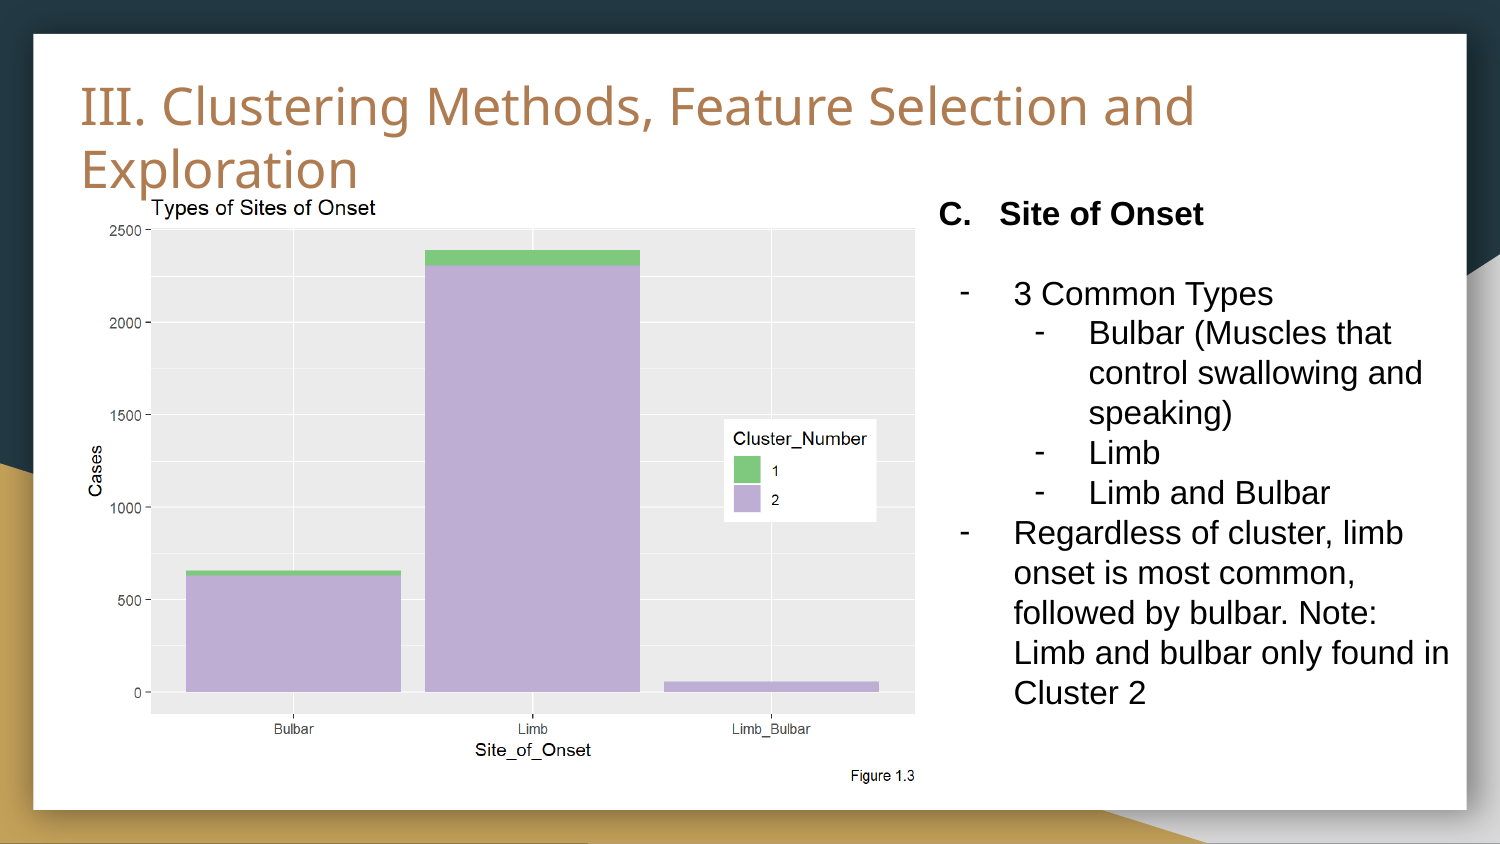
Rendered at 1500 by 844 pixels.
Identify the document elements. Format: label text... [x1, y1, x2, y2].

text_box C. Site of Onset 3 Common Types Bulbar (Muscles that control swallowing and speaking) Limb Limb and Bulbar Regardless of cluster, limb onset is most common, followed by bulbar. Note: Limb and bulbar only found in Cluster 2 [923, 176, 1471, 712]
picture [78, 188, 924, 793]
title III. Clustering Methods, Feature Selection and Exploration [65, 58, 1435, 216]
